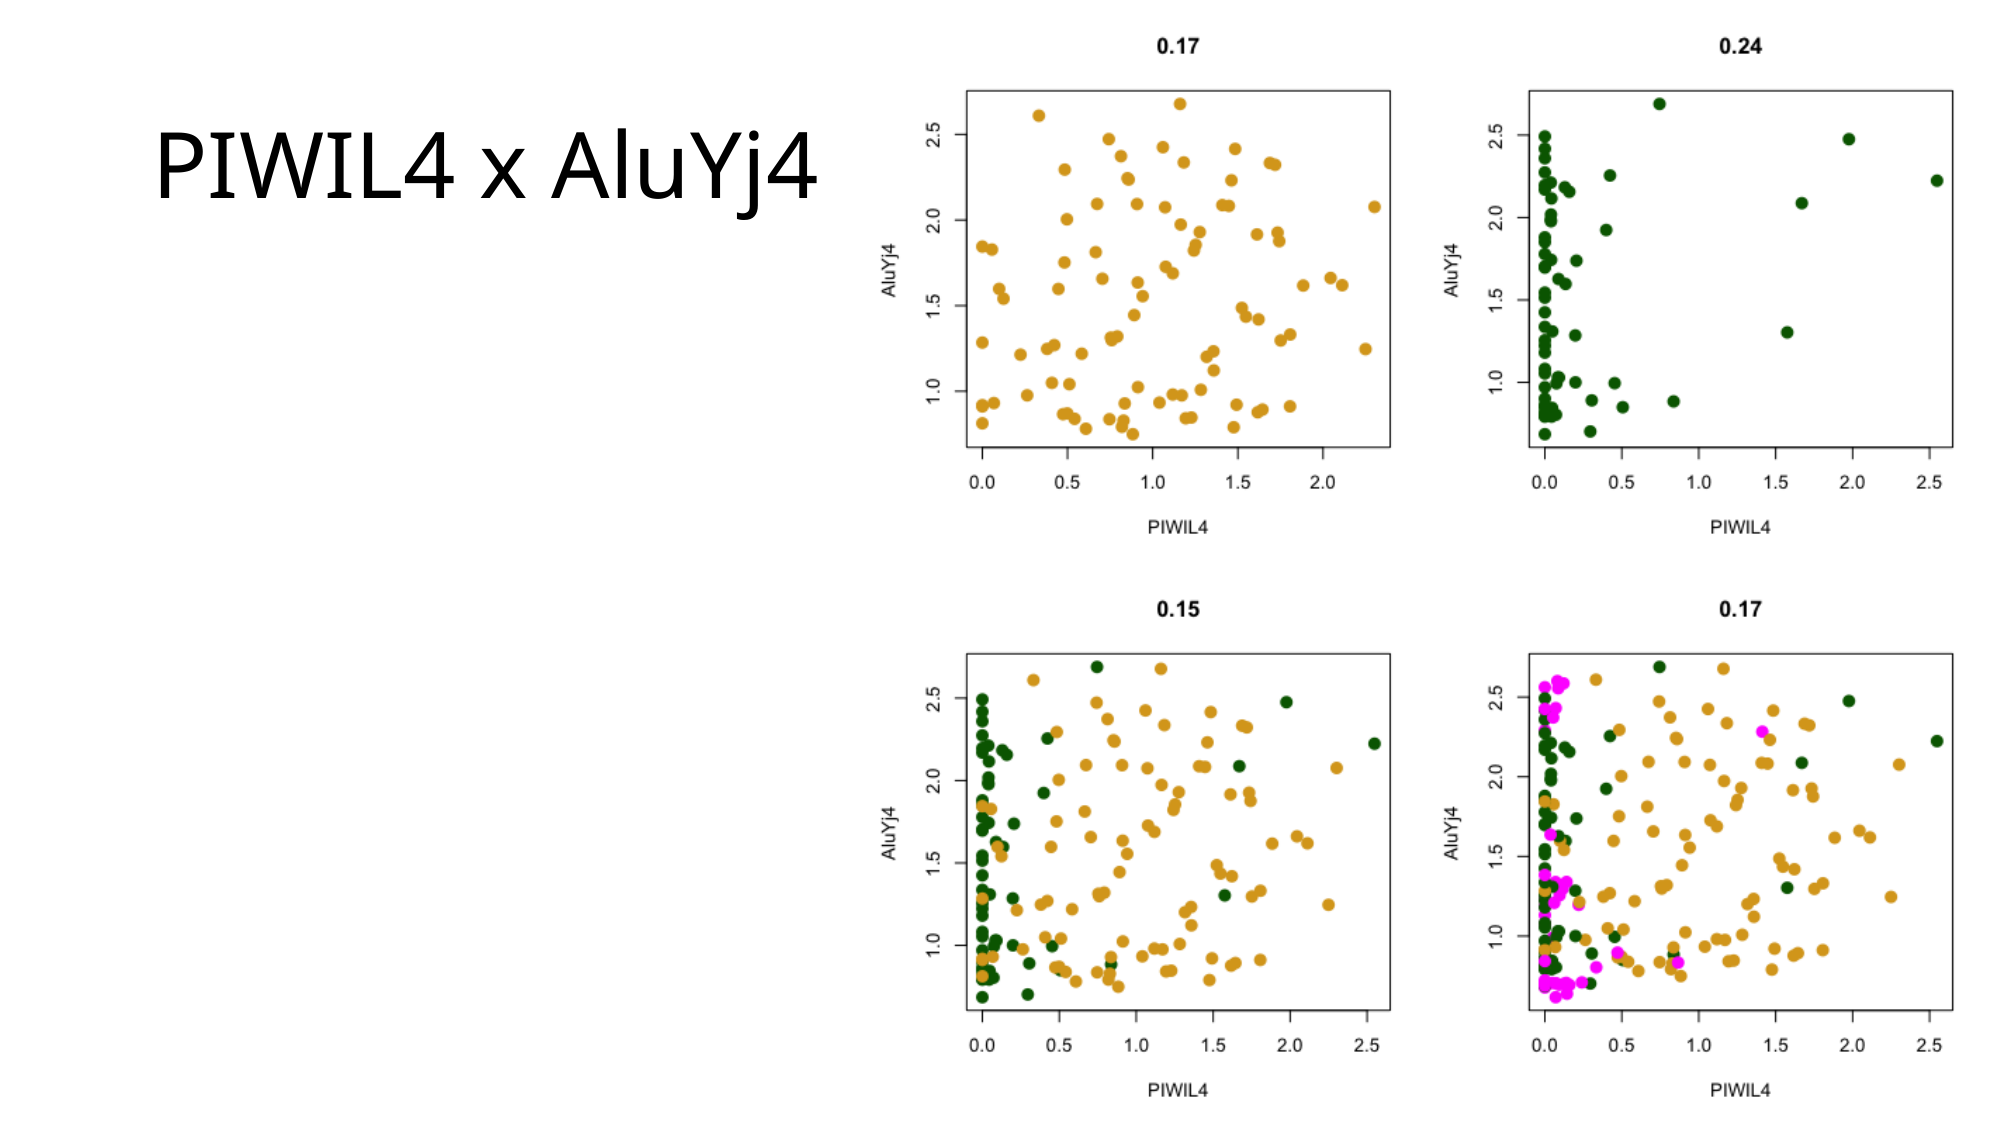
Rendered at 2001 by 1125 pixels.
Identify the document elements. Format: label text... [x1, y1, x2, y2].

title PIWIL4 x AluYj4 [137, 59, 874, 278]
picture [874, 0, 2000, 1125]
